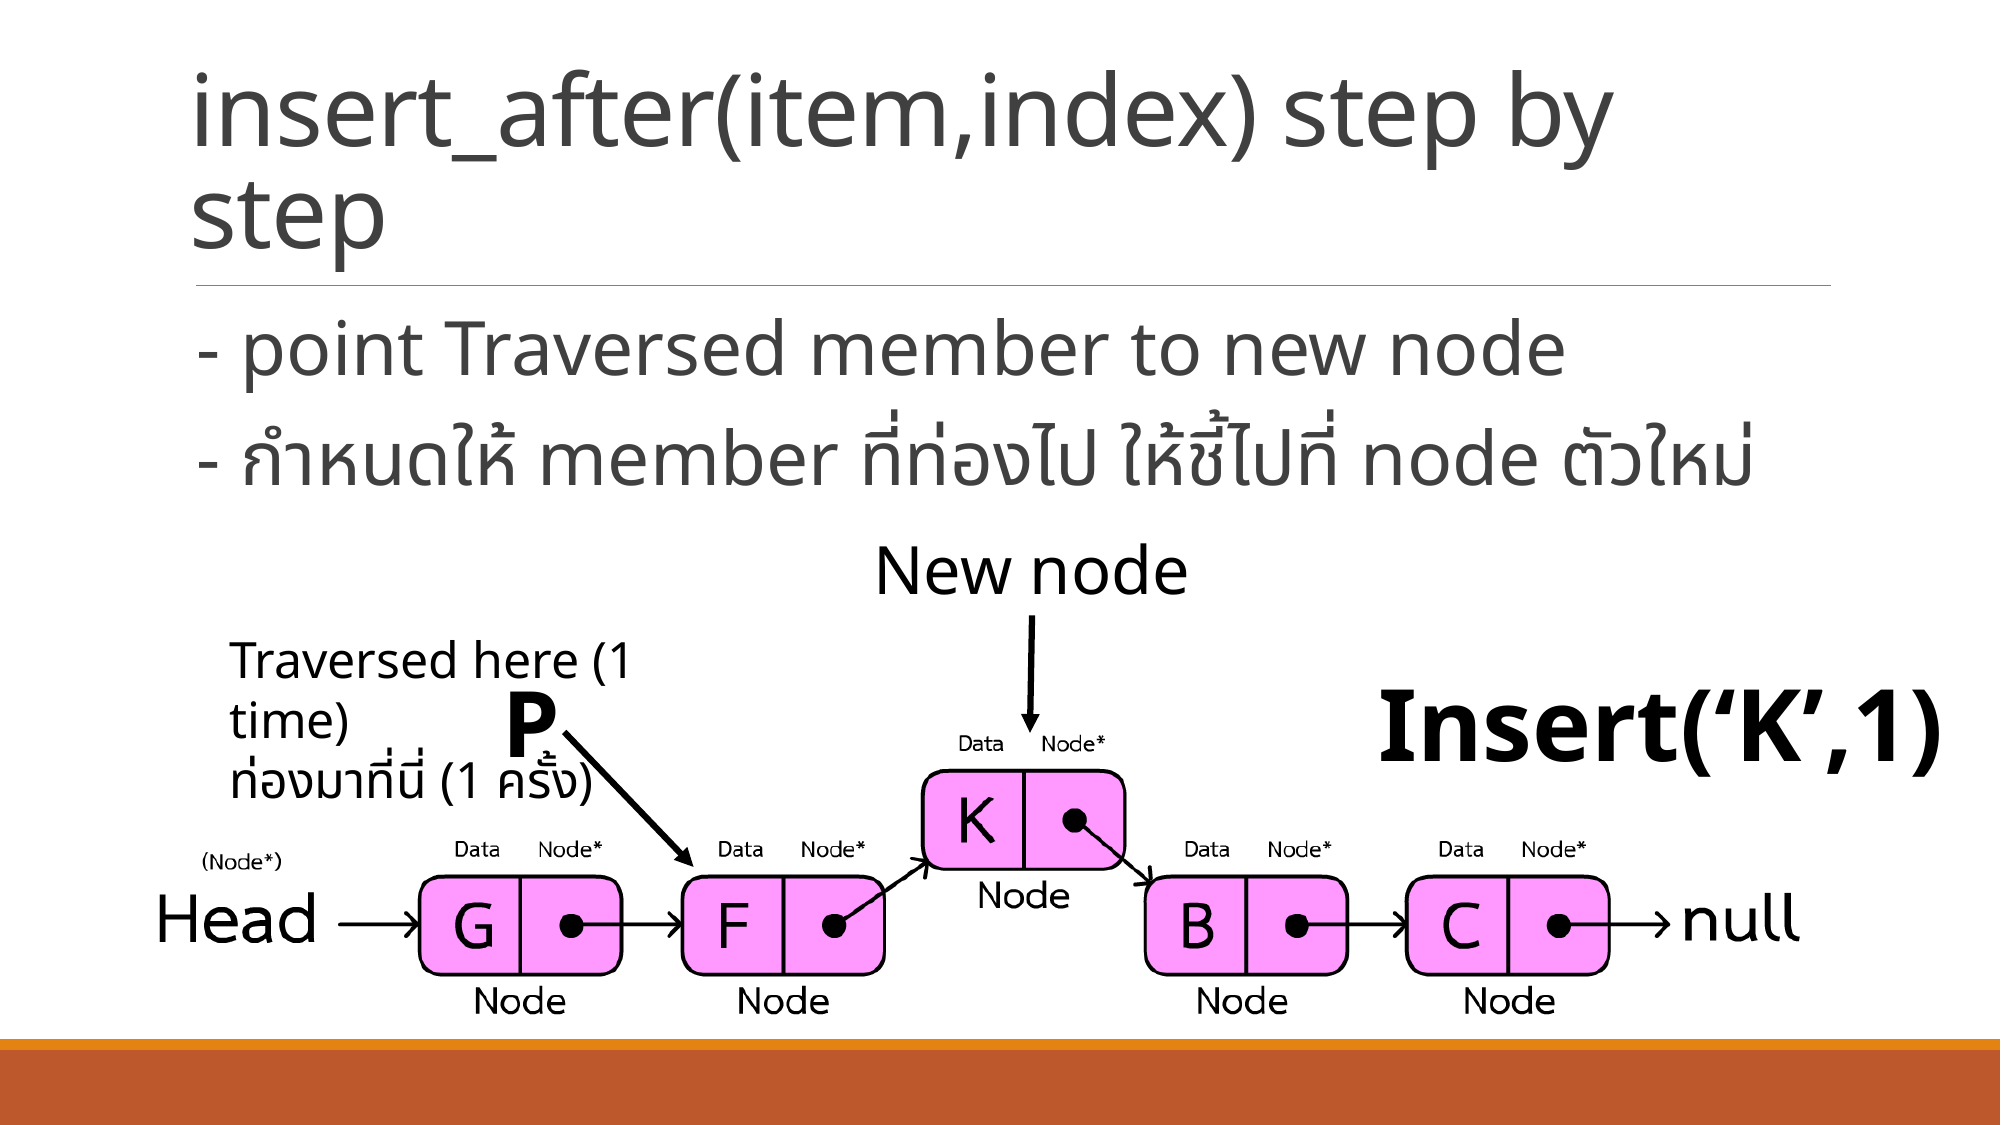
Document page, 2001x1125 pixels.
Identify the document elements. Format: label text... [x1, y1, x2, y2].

text_box Traversed here (1 time) ท่องมาที่นี่ (1 ครั้ง) [214, 620, 675, 719]
text_box - point Traversed member to new node - กำหนดให้ member ที่ท่องไป ให้ชี้ไปที่ node ตัวใหม่ [179, 302, 1830, 541]
text_box New node [858, 520, 1206, 616]
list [151, 721, 1803, 1041]
text_box Insert(‘K’,1) [1363, 653, 1960, 789]
title insert_after(item,index) step by step [174, 38, 1825, 277]
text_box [1029, 616, 1033, 719]
